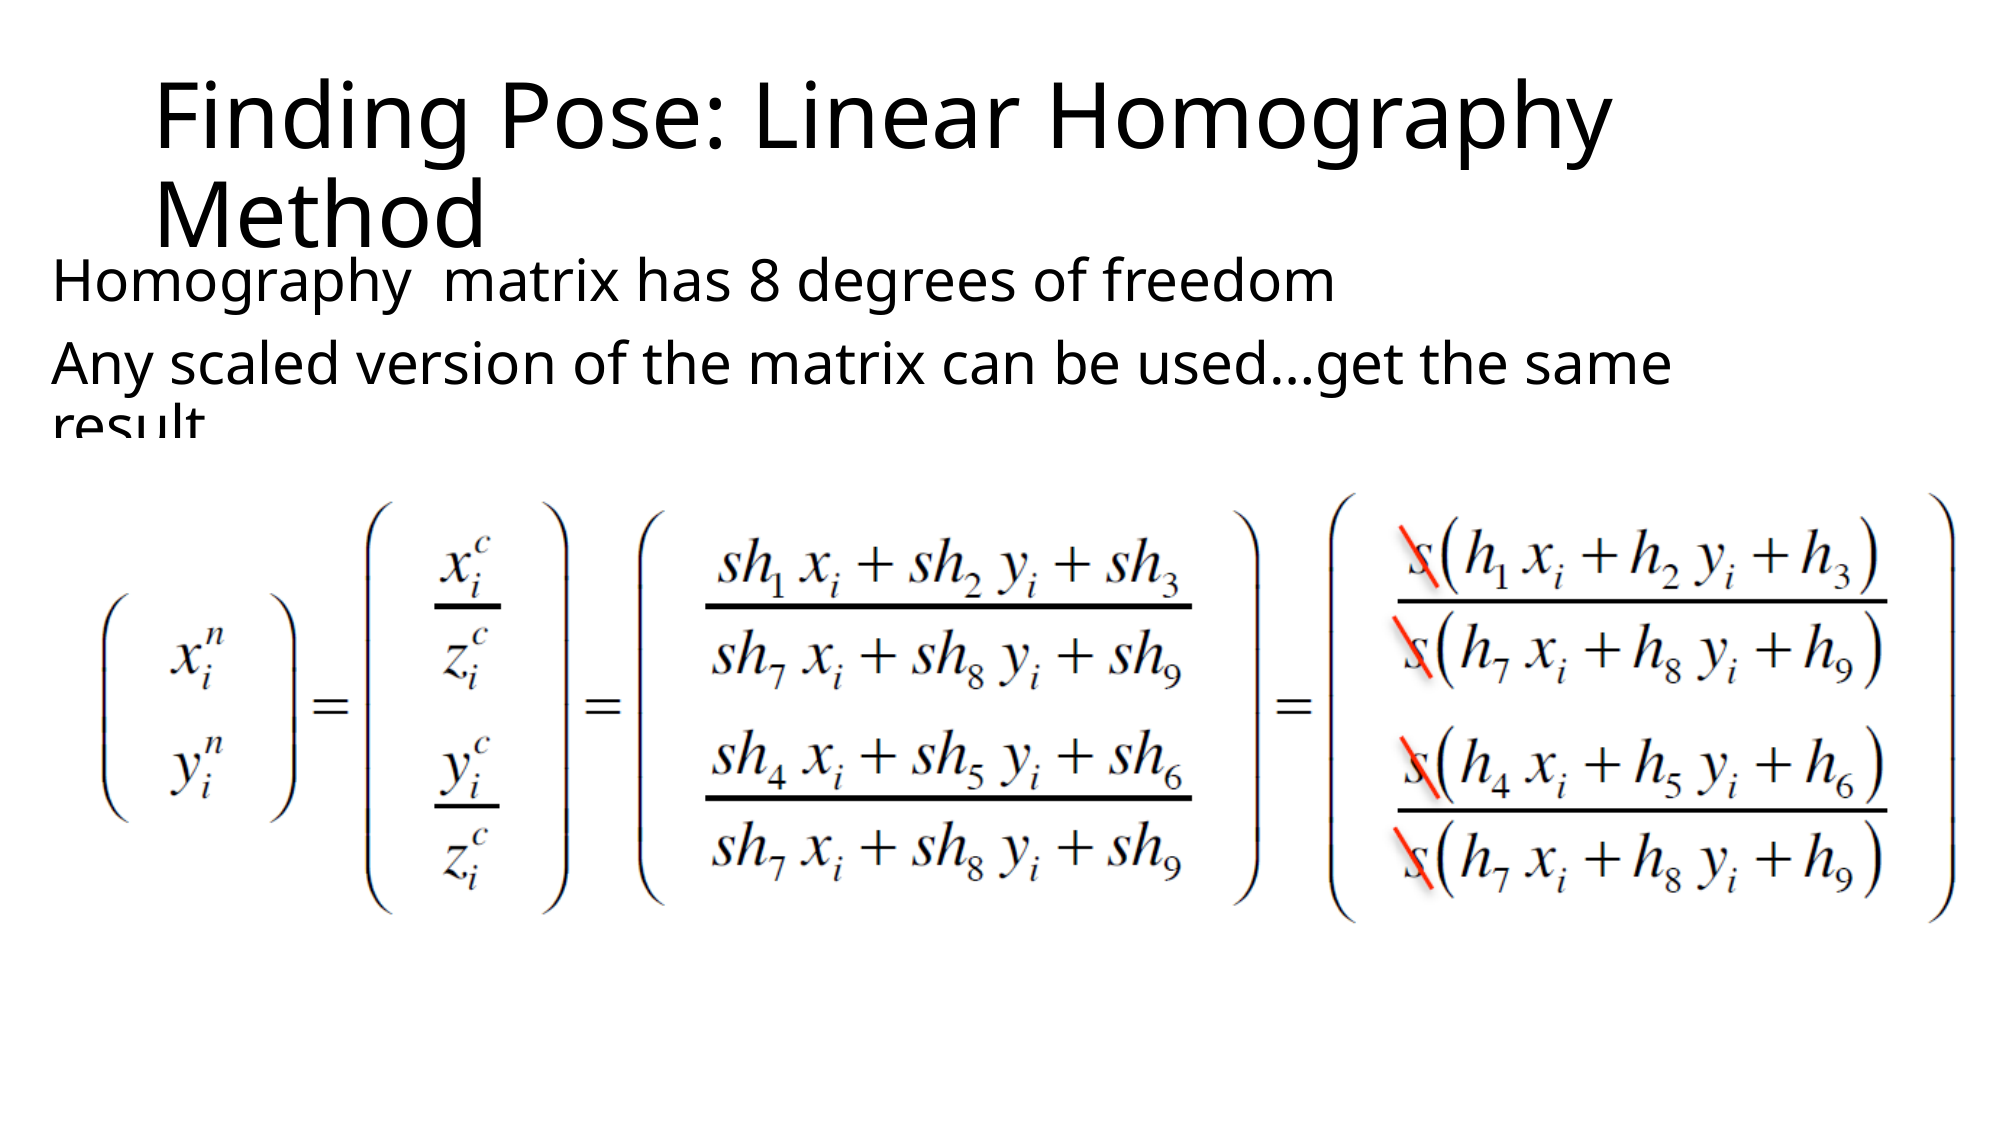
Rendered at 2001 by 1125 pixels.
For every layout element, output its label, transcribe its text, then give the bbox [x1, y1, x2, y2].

picture [0, 438, 2000, 962]
title Finding Pose: Linear Homography Method [137, 59, 1863, 278]
list Homography matrix has 8 degrees of freedom Any scaled version of the matrix can be used…get the same result [35, 243, 1761, 425]
